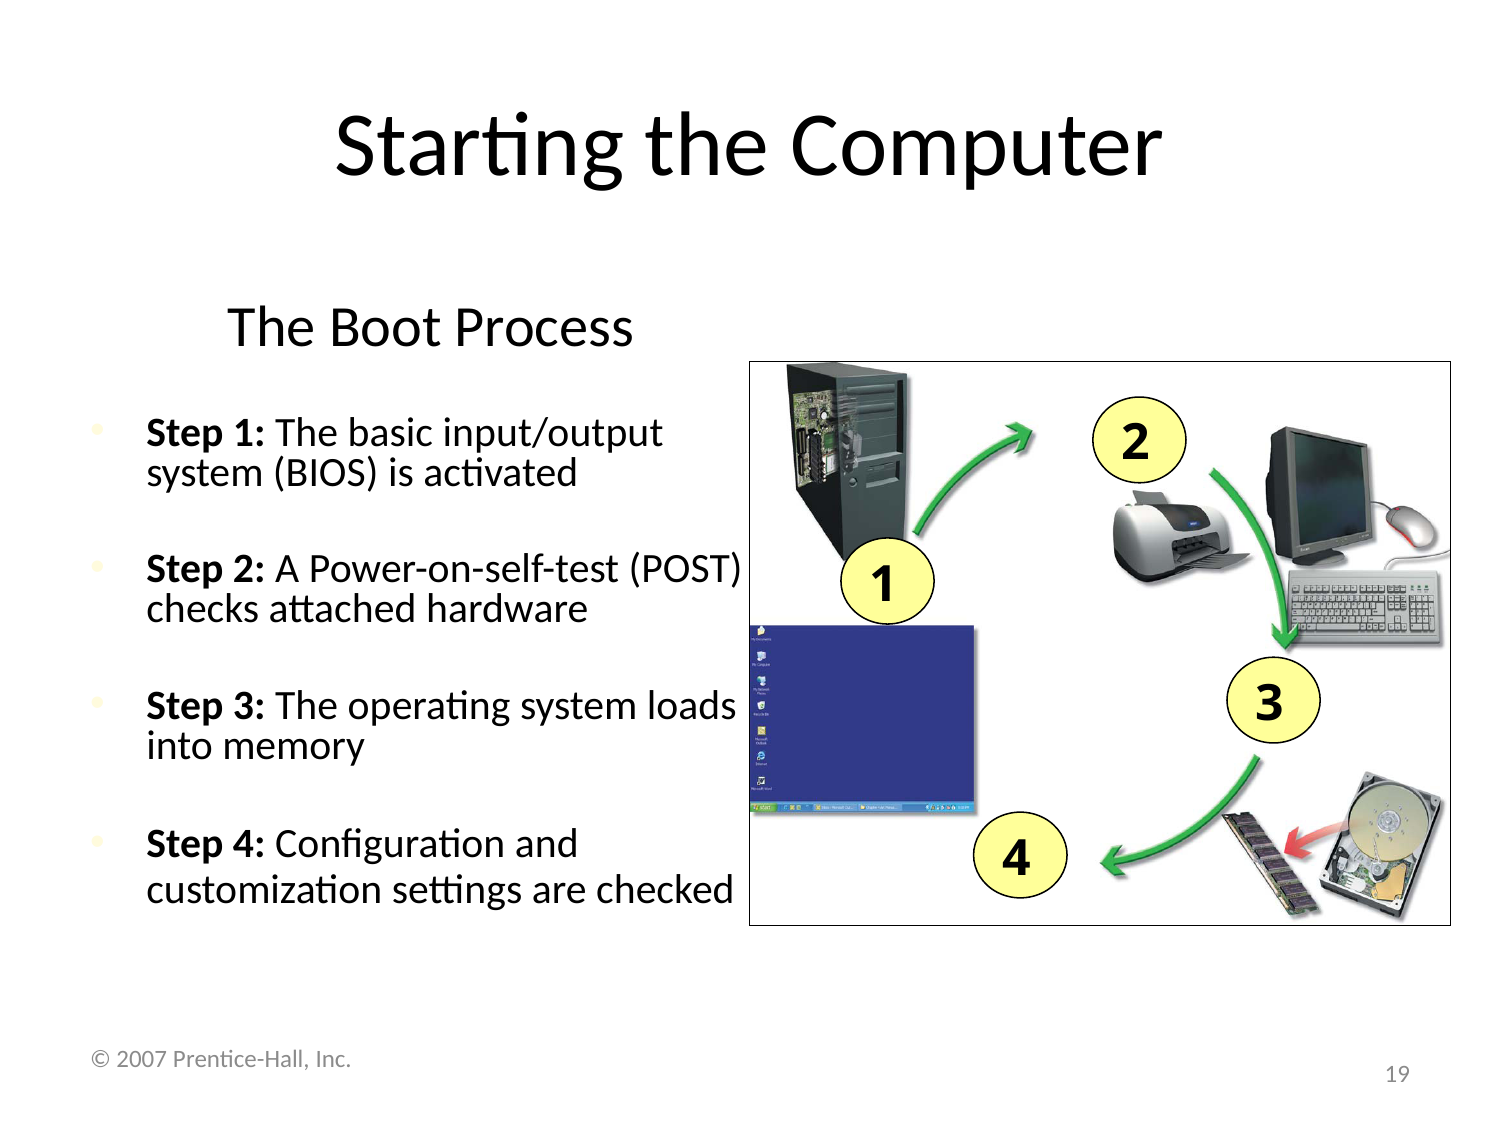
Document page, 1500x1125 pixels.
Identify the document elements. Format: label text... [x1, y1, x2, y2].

list The Boot Process Step 1: The basic input/output system (BIOS) is activated Step 2: A Power-on-self-test (POST) checks attached hardware Step 3: The operating system loads into memory Step 4: Configuration and customization settings are checked [75, 212, 788, 1038]
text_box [749, 362, 1451, 926]
slide_number © 2007 Prentice-Hall, Inc. [75, 1042, 425, 1103]
title Starting the Computer [75, 45, 1425, 233]
slide_number 19 [1074, 1042, 1425, 1103]
